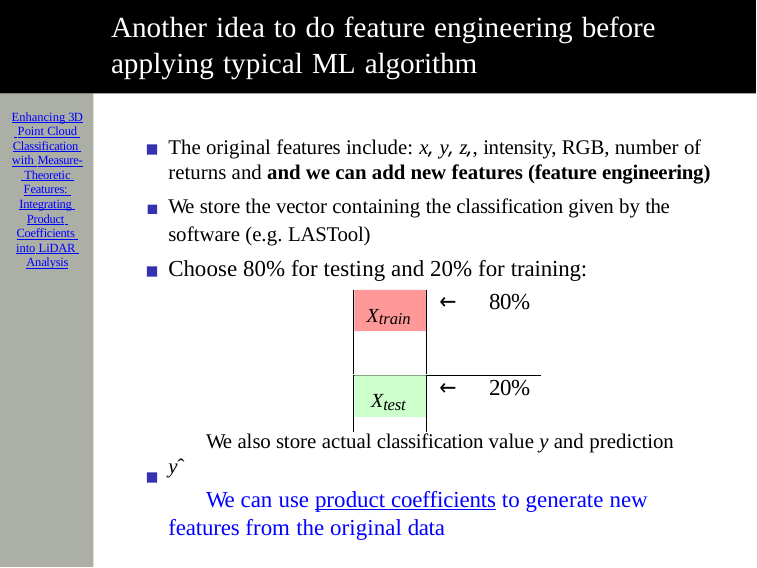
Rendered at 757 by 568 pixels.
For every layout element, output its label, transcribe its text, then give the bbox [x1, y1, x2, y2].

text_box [352, 289, 542, 405]
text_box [146, 375, 428, 483]
text_box Enhancing 3D Point Cloud Classification with Measure- Theoretic Features: Integrating Product Coefficients into LiDAR Analysis [8, 106, 85, 270]
text_box We also store actual classification value y and prediction yˆ We can use product coefficients to generate new features from the original data [166, 418, 690, 540]
text_box [0, 0, 756, 94]
title Another idea to do feature engineering before applying typical ML algorithm [109, 5, 715, 101]
text_box The original features include: x, y, z,, intensity, RGB, number of returns and and we can add new features (feature engineering) We store the vector containing the classification given by the software (e.g. LASTool) Choose 80% for testing and 20% for training: [166, 131, 715, 281]
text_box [146, 144, 355, 319]
